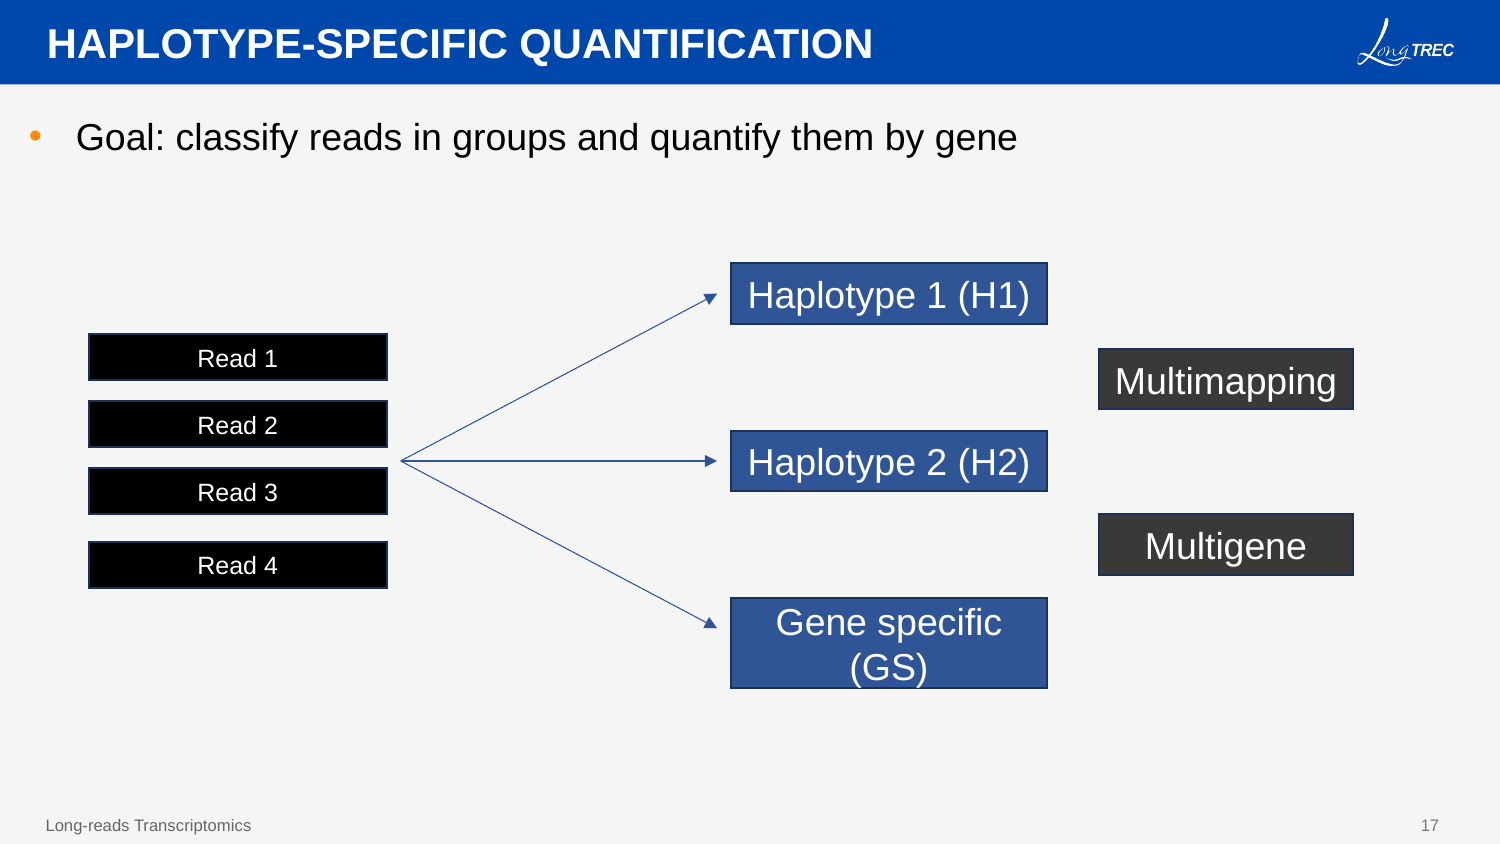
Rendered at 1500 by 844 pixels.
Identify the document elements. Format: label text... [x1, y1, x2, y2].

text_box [88, 334, 388, 588]
picture [1357, 18, 1454, 66]
text_box Goal: classify reads in groups and quantify them by gene [14, 105, 1048, 166]
text_box Multimapping [1098, 348, 1354, 410]
slide_number 17 [1116, 802, 1455, 844]
picture [0, 85, 1500, 844]
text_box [400, 263, 1048, 689]
text_box Multigene [1098, 513, 1354, 576]
text_box HAPLOTYPE-SPECIFIC QUANTIFICATION [46, 17, 1136, 68]
